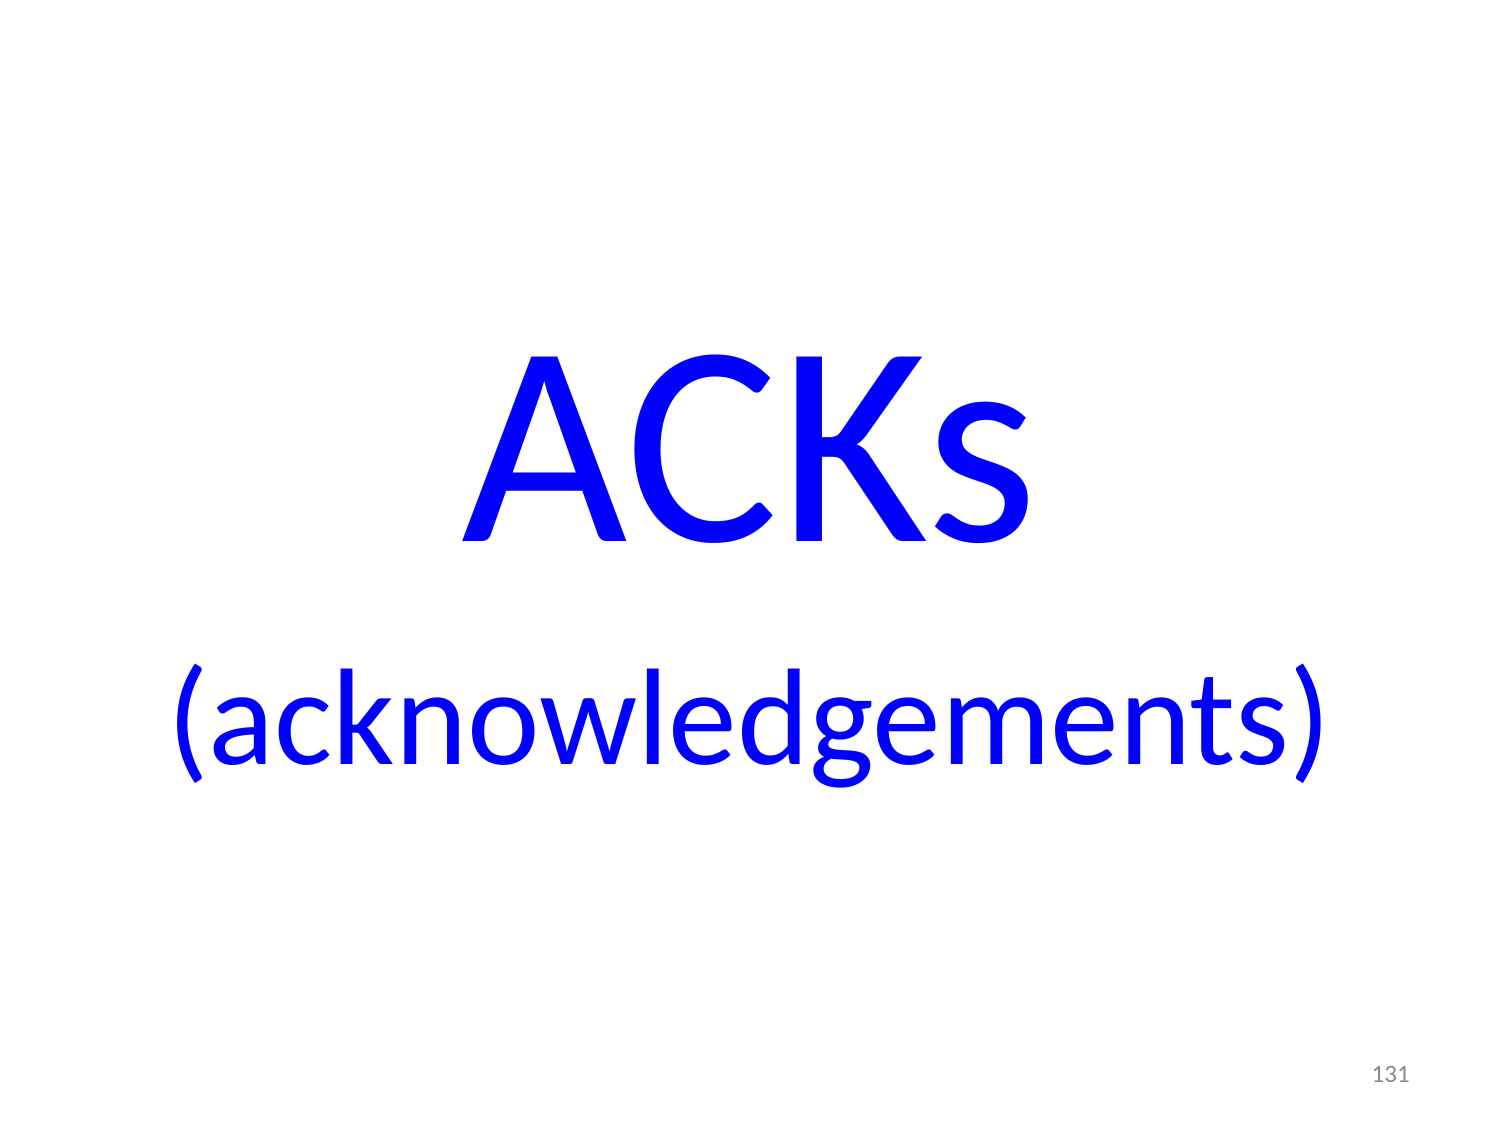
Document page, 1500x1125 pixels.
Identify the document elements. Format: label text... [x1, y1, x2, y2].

list ACKs (acknowledgements) [74, 40, 1426, 1006]
slide_number 131 [1074, 1042, 1425, 1103]
